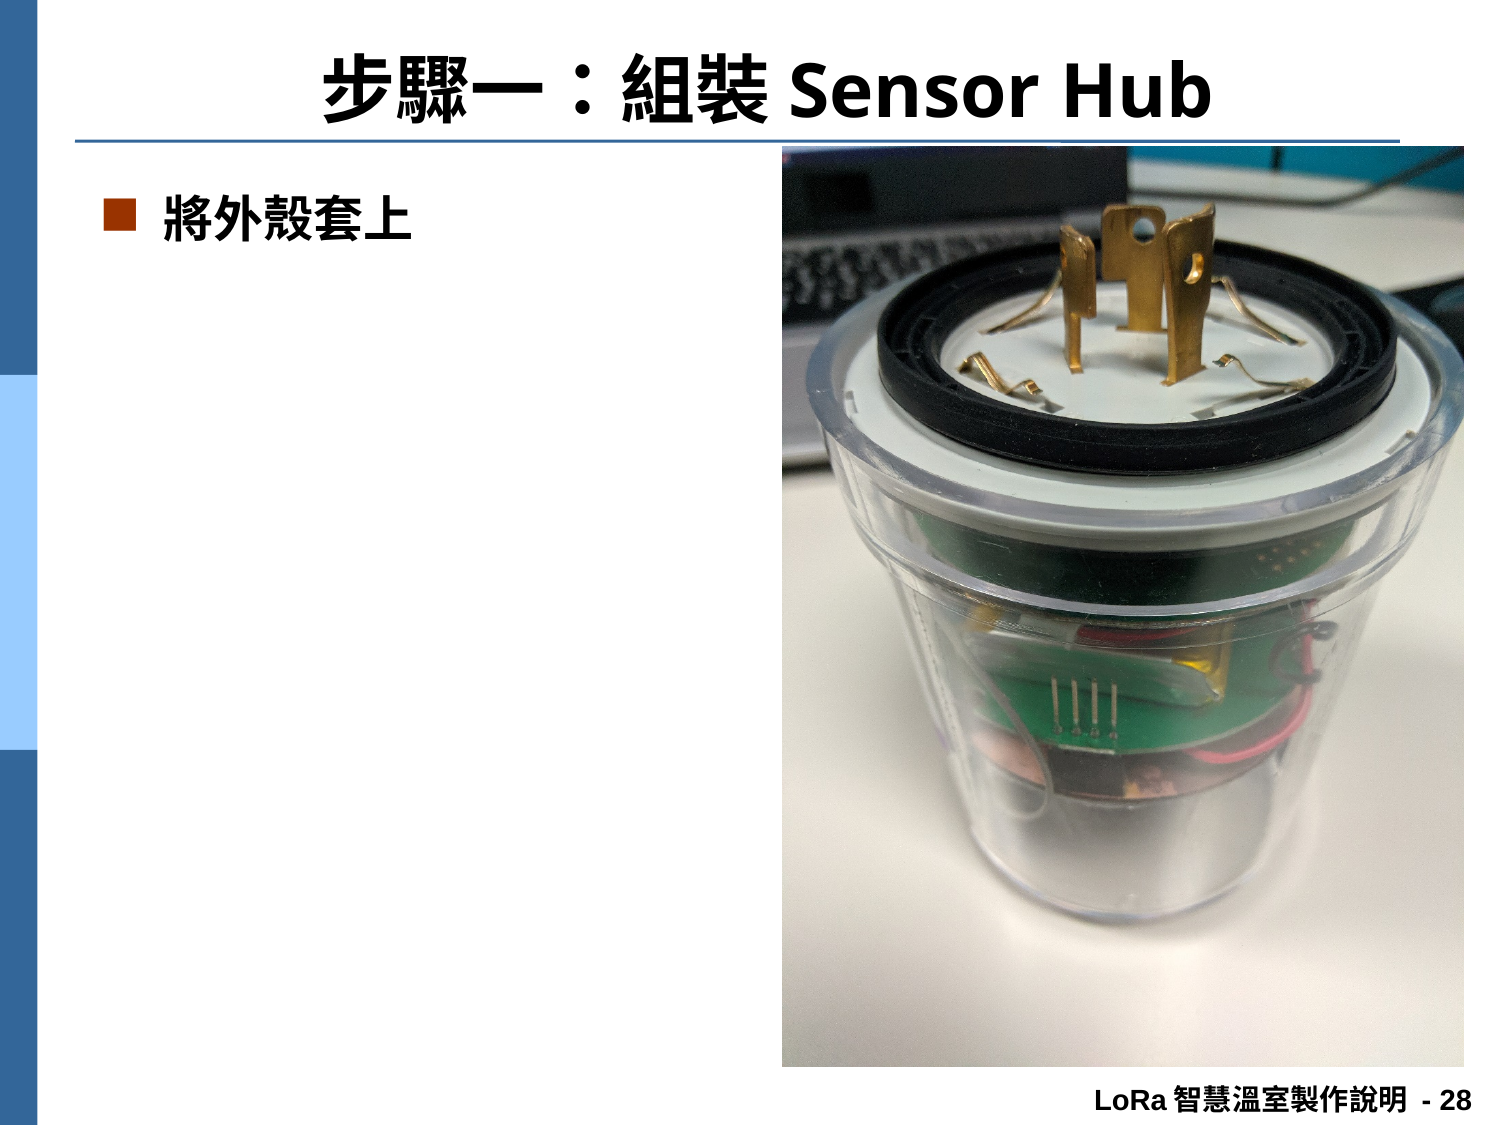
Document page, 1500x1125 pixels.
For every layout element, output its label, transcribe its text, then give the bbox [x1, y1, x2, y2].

title 步驟一：組裝Sensor Hub [92, 45, 1443, 141]
picture [781, 146, 1465, 1067]
list 將外殼套上 [92, 179, 776, 924]
